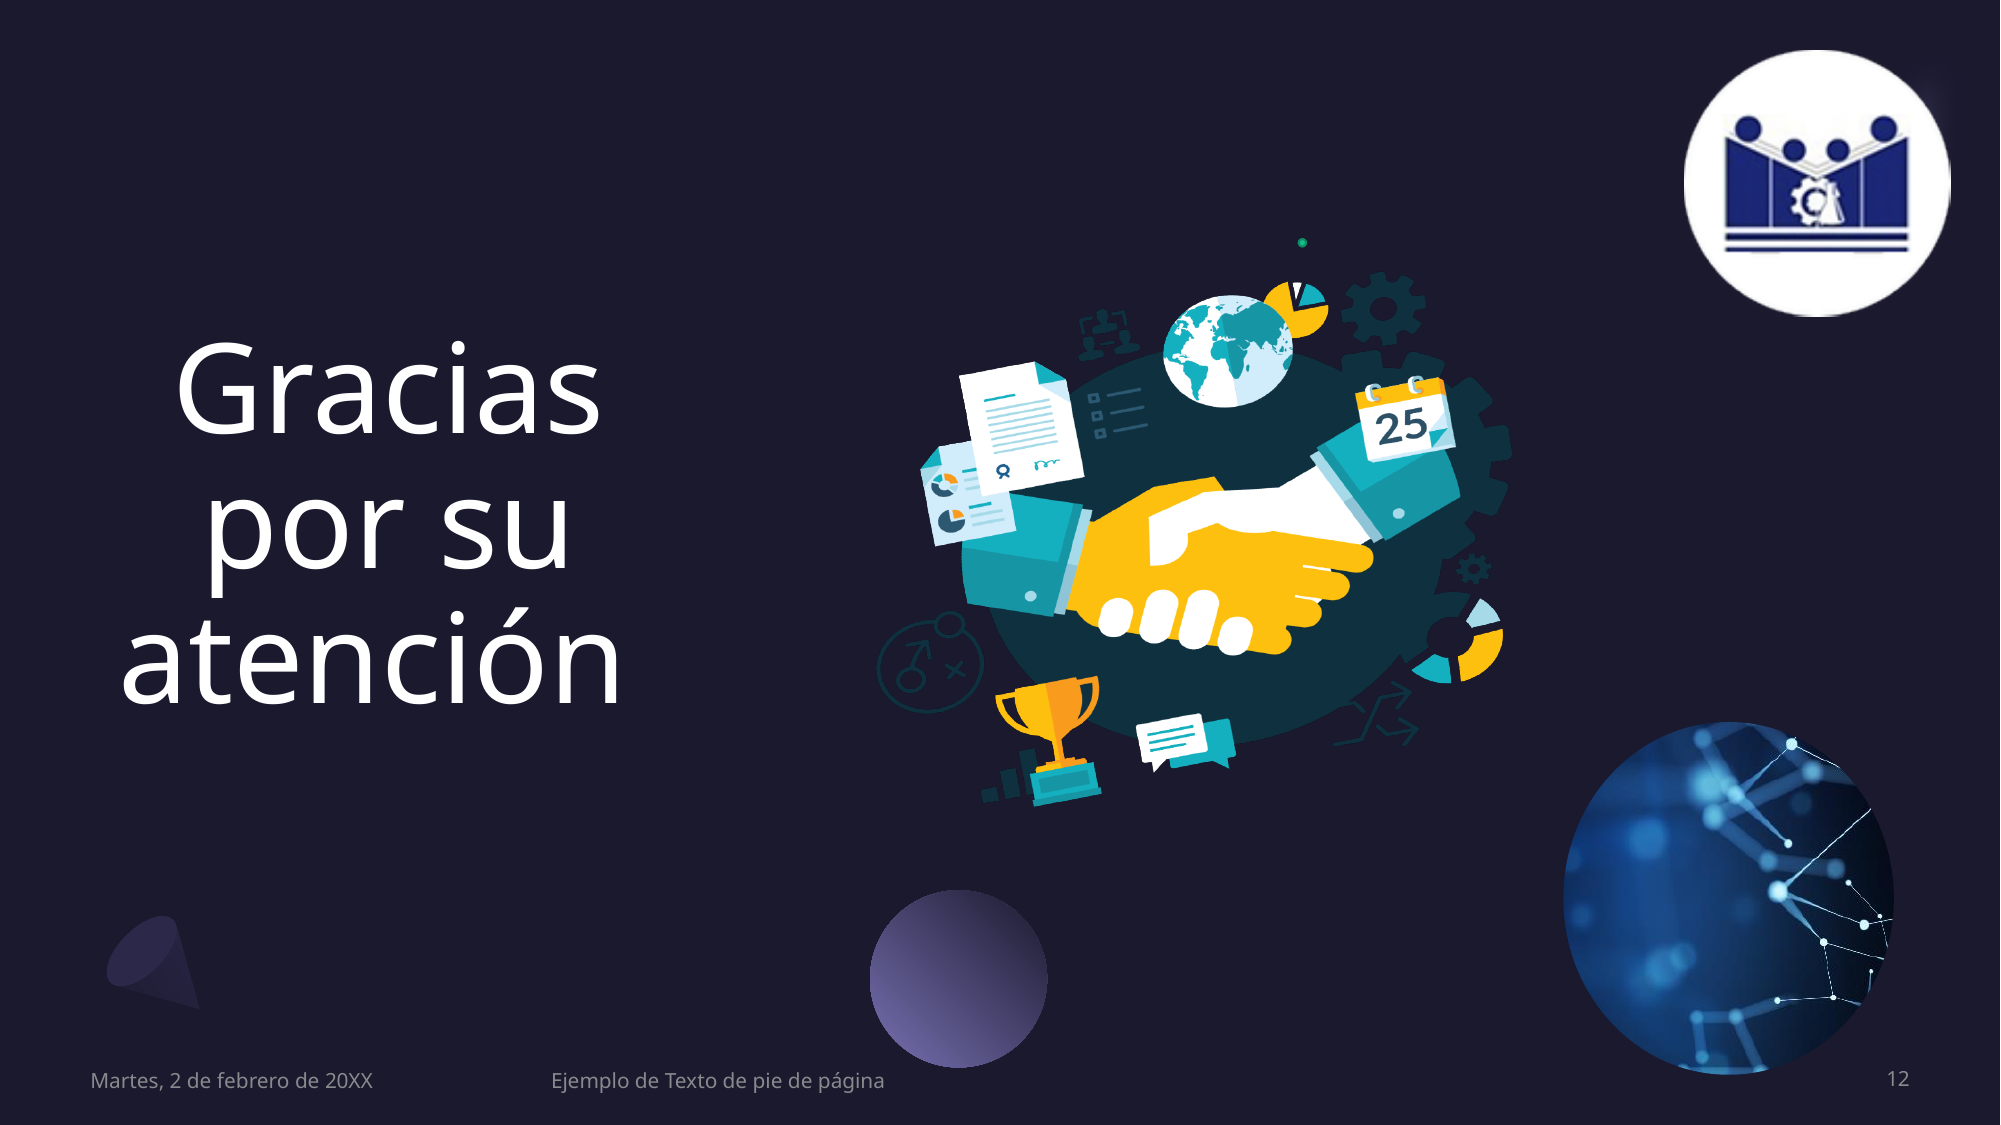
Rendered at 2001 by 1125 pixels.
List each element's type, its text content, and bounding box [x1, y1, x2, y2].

text_box [1297, 237, 1308, 246]
picture [1684, 50, 1951, 317]
slide_number 12 [1632, 1067, 1910, 1093]
picture [794, 200, 1894, 1075]
title Gracias por su atención [112, 265, 666, 731]
slide_number Martes, 2 de febrero de 20XX [90, 1067, 522, 1093]
footer Ejemplo de Texto de pie de página [551, 1067, 1598, 1093]
